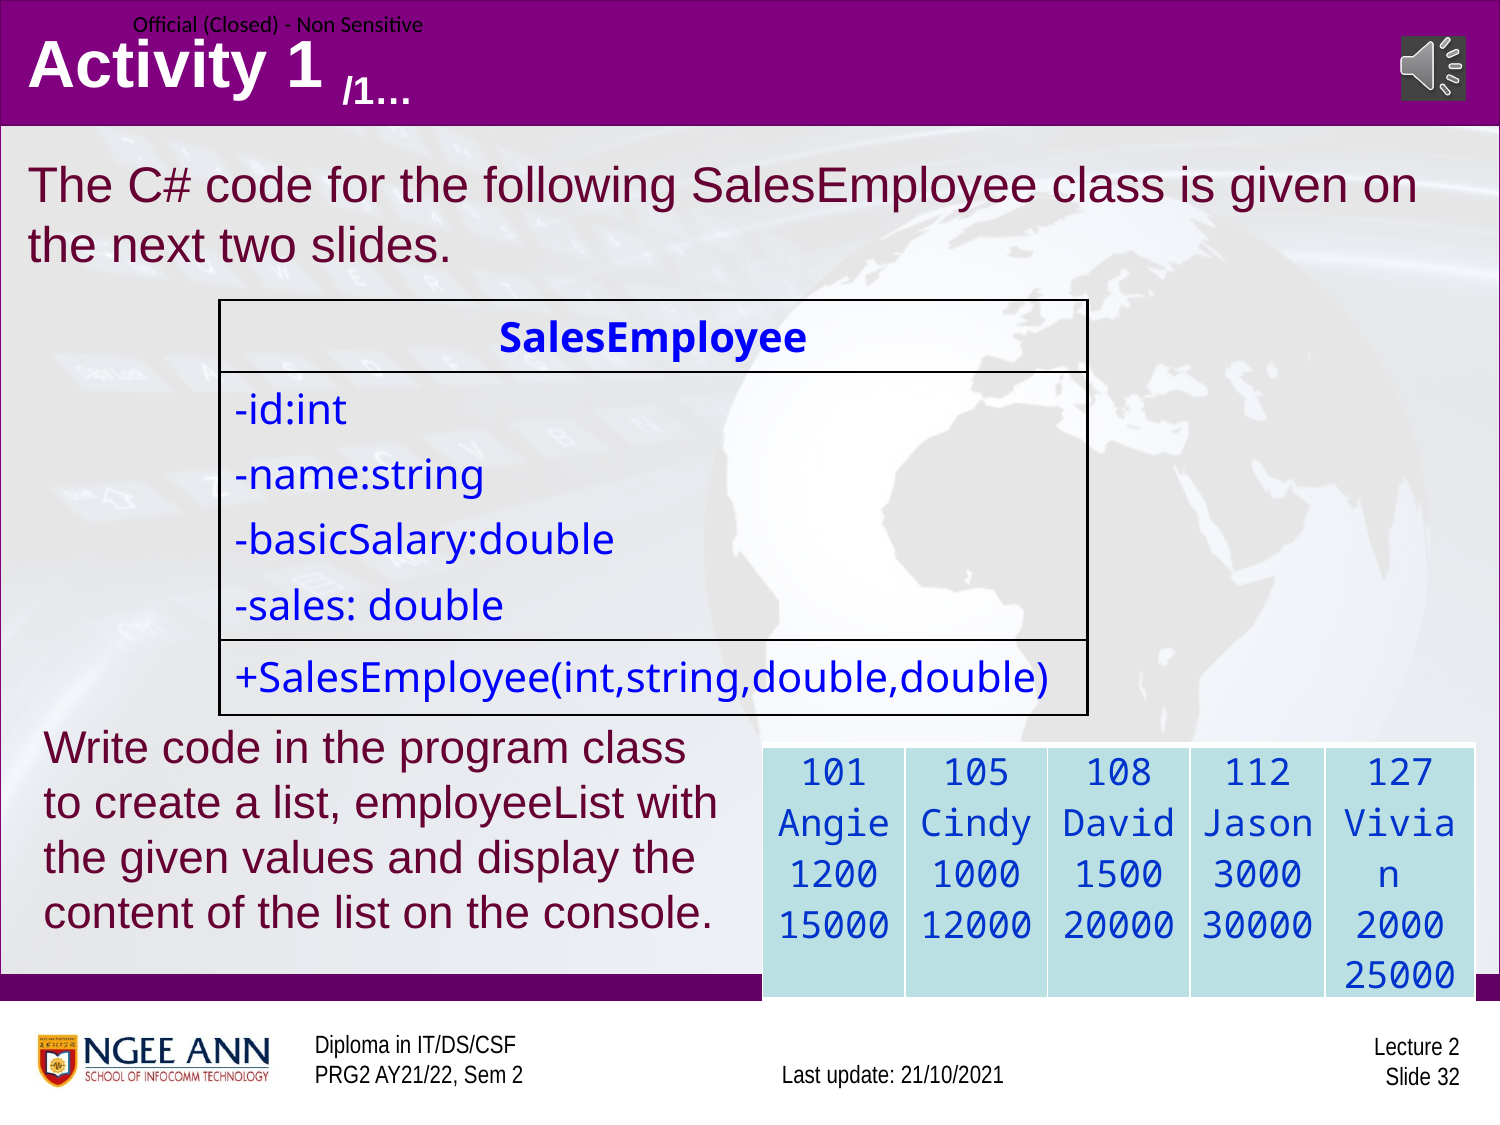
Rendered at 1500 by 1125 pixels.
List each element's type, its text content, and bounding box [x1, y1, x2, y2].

table_header SalesEmployee [221, 301, 1086, 371]
table_header 101 Angie 1200 15000 [763, 748, 904, 997]
text_box Write code in the program class to create a list, employeeList with the given values and display the content of the list on the console. [28, 710, 750, 946]
table_header 112 Jason 3000 30000 [1191, 748, 1324, 997]
table_cell +SalesEmployee(int,string,double,double) [221, 641, 1086, 714]
title Activity 1 /1… [12, 19, 1488, 113]
table_cell -id:int -name:string -basicSalary:double -sales: double [221, 373, 1086, 639]
picture [1399, 34, 1467, 102]
list The C# code for the following SalesEmployee class is given on the next two slides. [12, 144, 1500, 726]
table_header 108 David 1500 20000 [1048, 748, 1189, 997]
picture [12, 1012, 294, 1109]
table_header 105 Cindy 1000 12000 [906, 748, 1047, 997]
table_header 127 Vivian 2000 25000 [1326, 748, 1474, 997]
